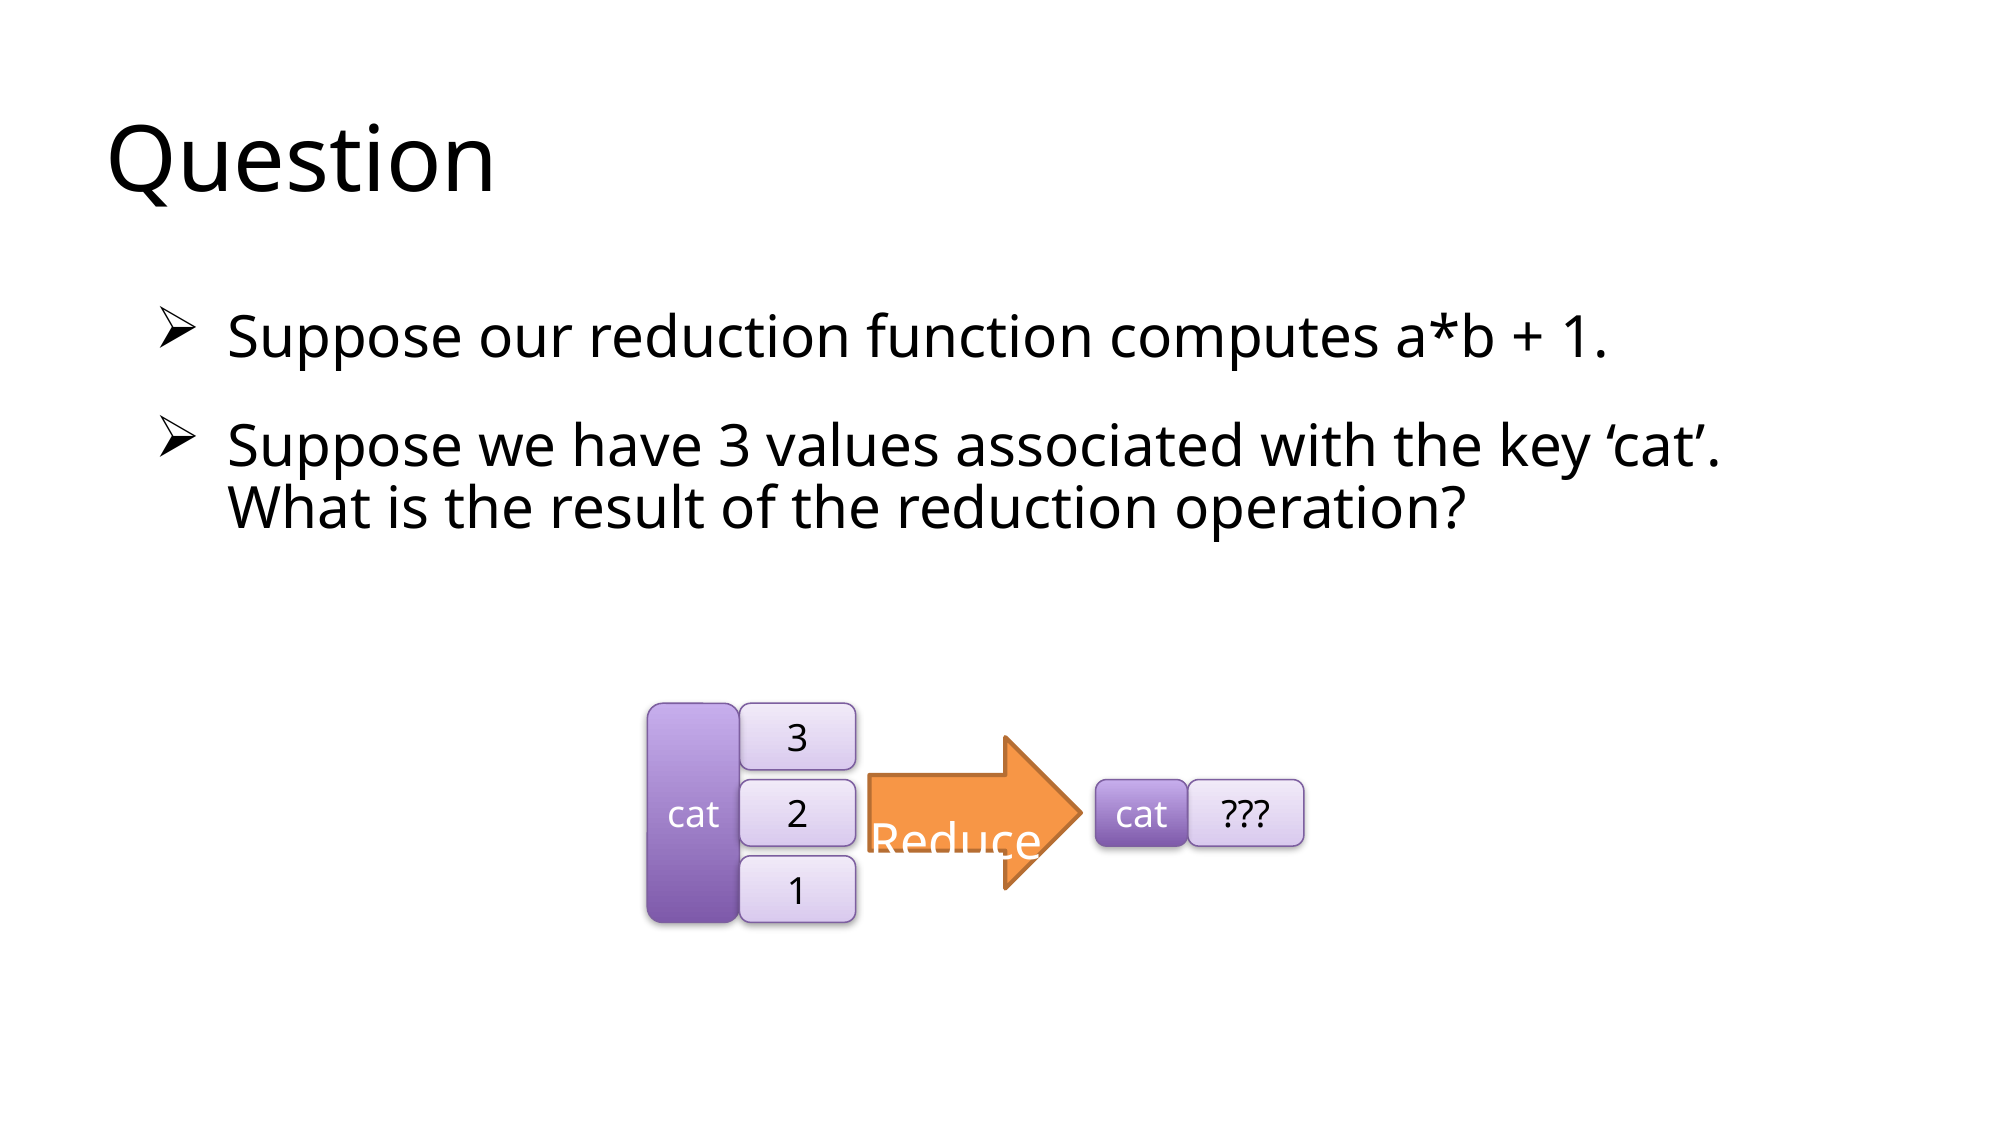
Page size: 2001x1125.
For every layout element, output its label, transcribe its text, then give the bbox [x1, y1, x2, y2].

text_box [647, 703, 856, 923]
list Suppose our reduction function computes a*b + 1. Suppose we have 3 values associated with the key ‘cat’. What is the result of the reduction operation? [137, 299, 1863, 1014]
title Question [90, 52, 1863, 271]
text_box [1095, 779, 1304, 847]
text_box Reduce [869, 737, 1081, 889]
